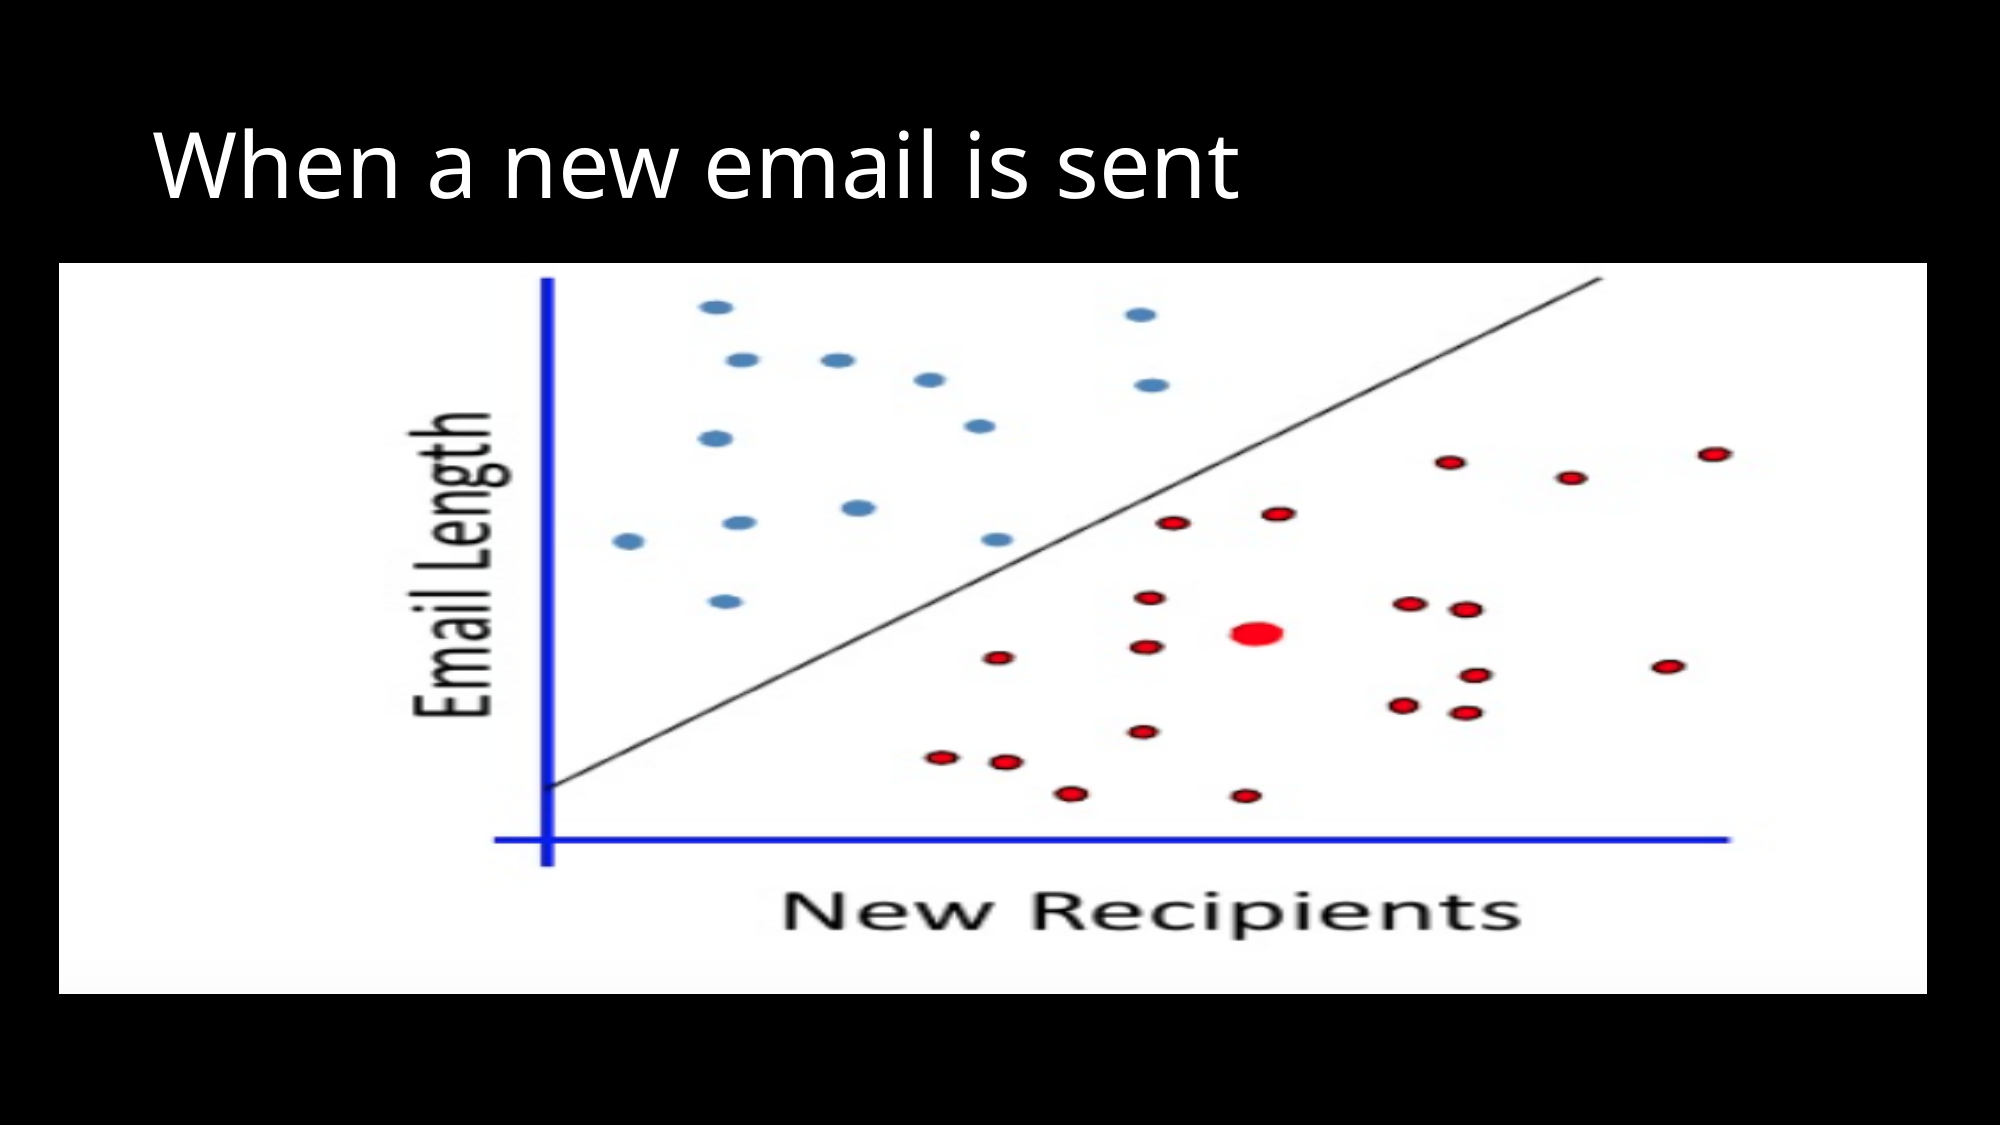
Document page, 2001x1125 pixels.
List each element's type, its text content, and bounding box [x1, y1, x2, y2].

title When a new email is sent [137, 59, 1863, 263]
picture [59, 263, 1927, 994]
